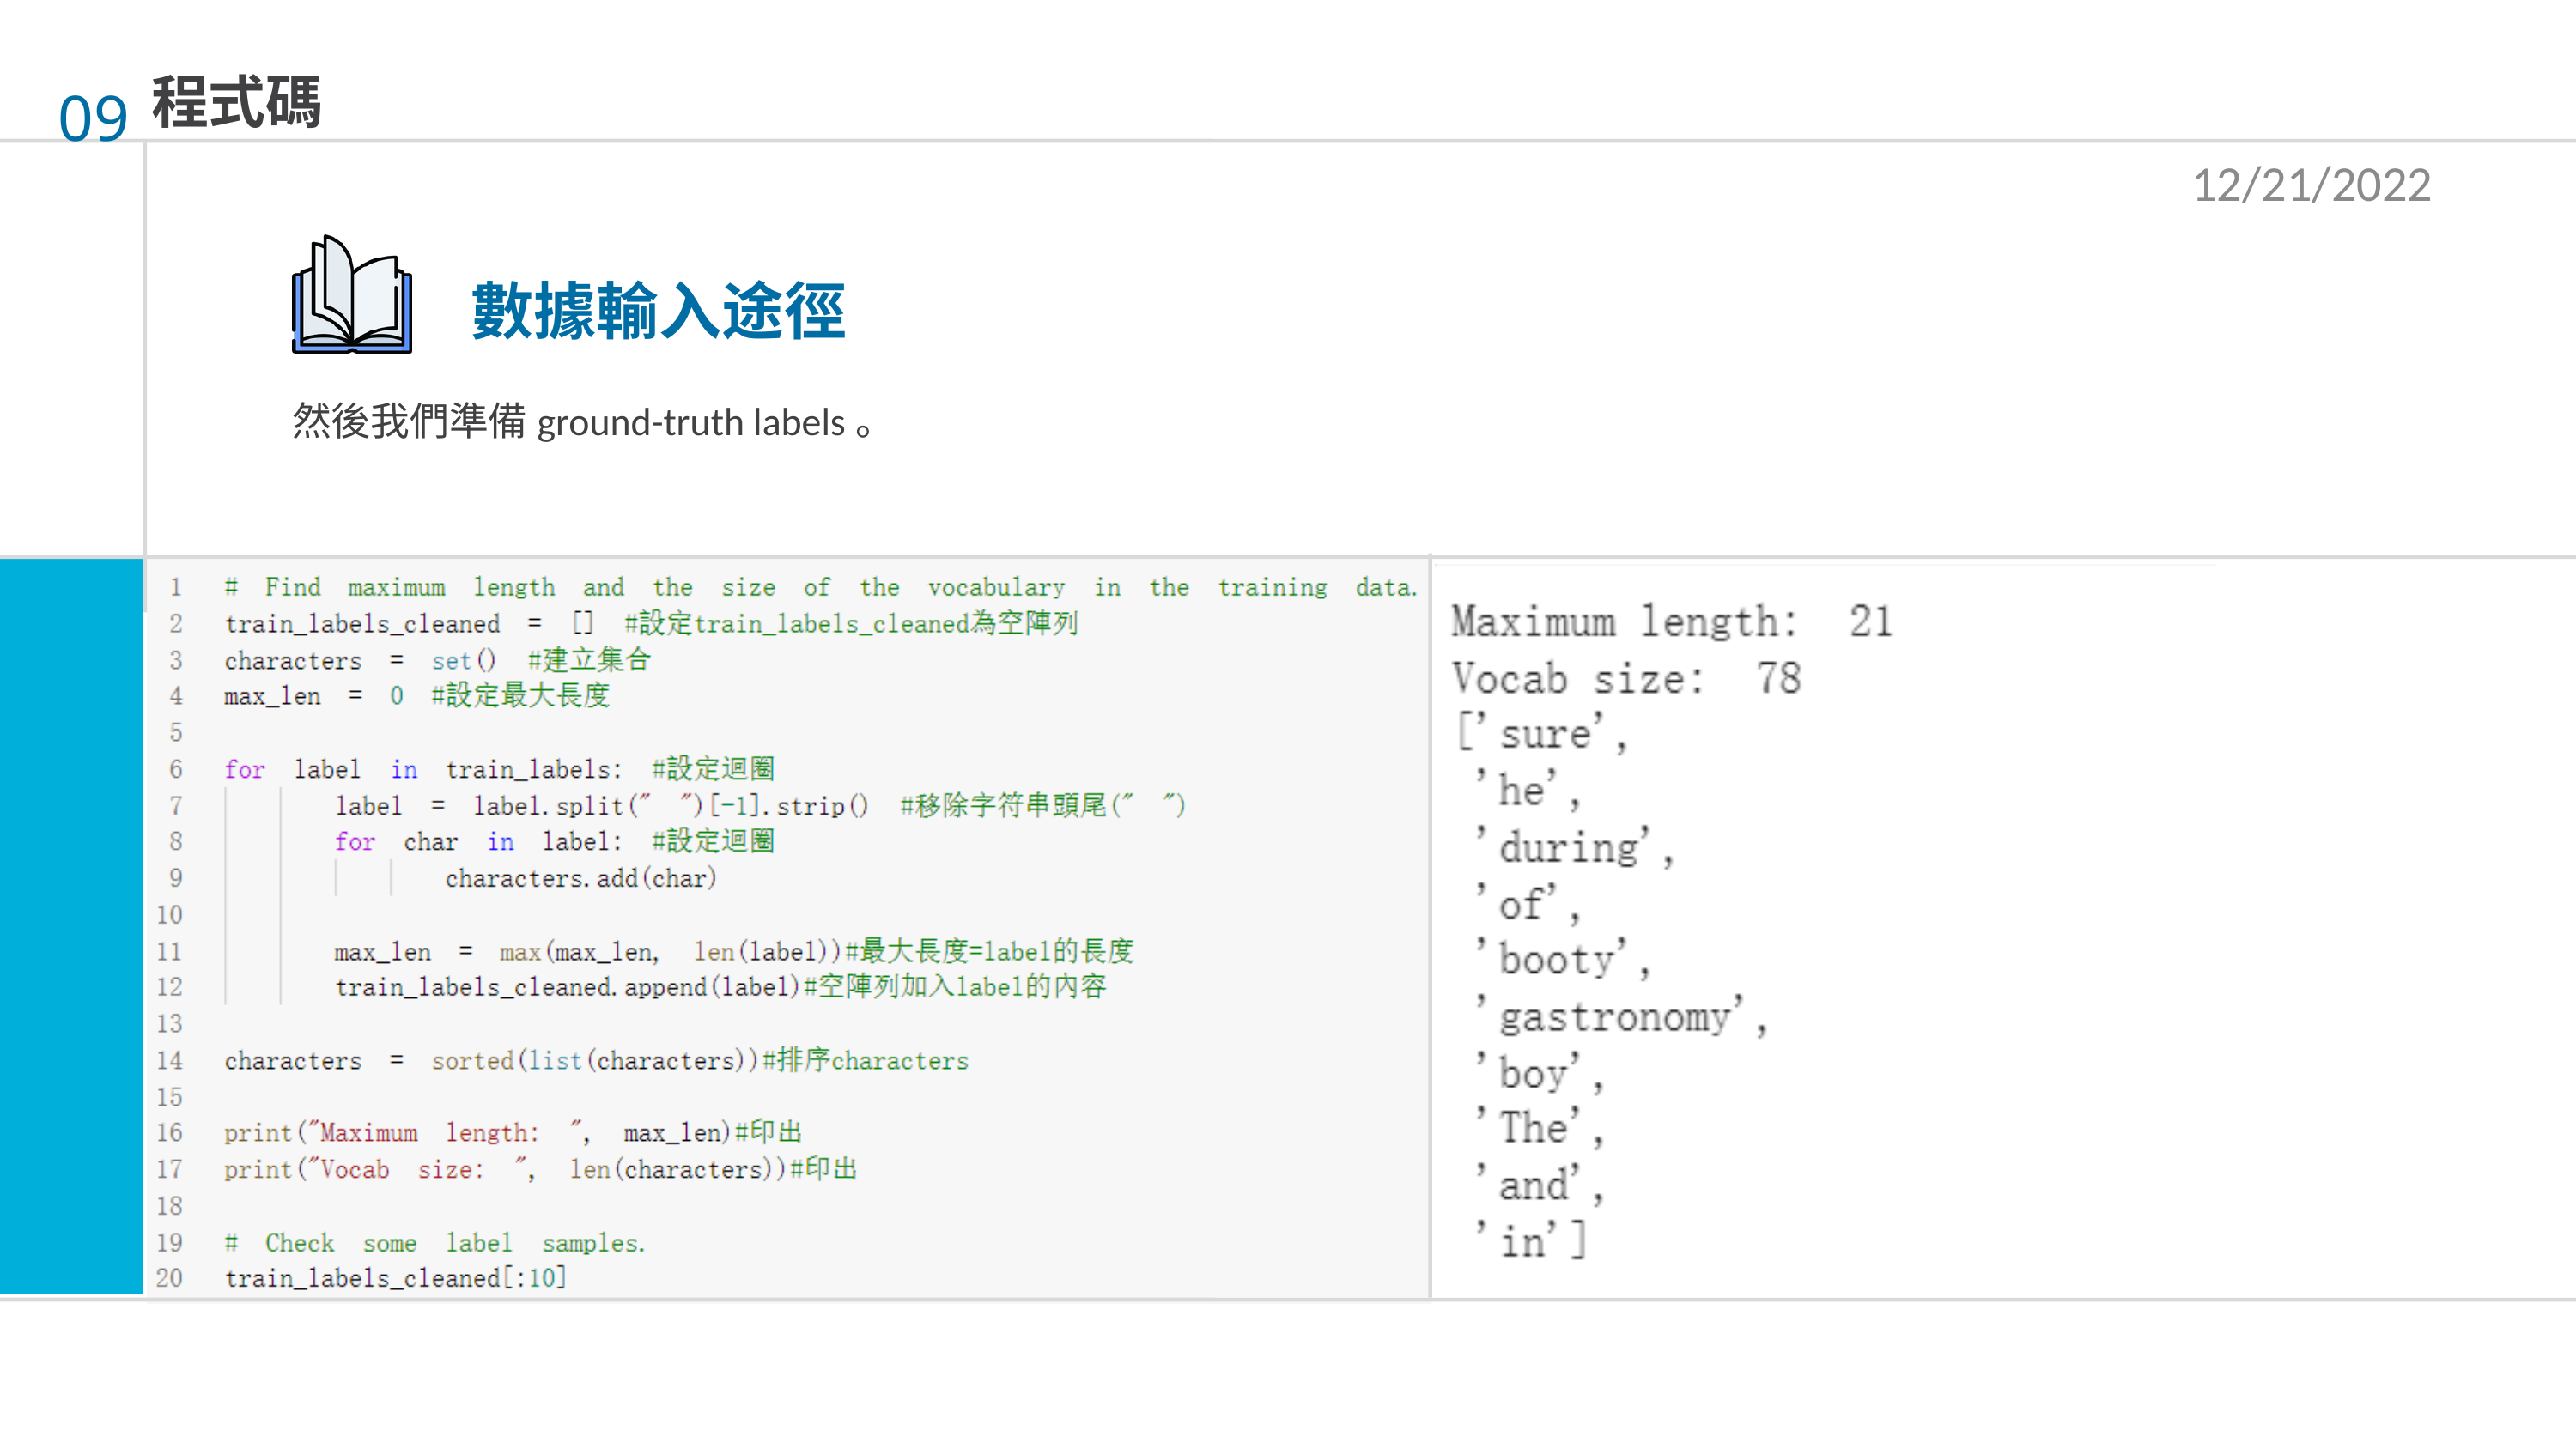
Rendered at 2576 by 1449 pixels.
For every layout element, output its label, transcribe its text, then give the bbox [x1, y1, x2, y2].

text_box 數據輸入途徑 [471, 278, 866, 348]
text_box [0, 556, 143, 1294]
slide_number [2178, 155, 2480, 208]
picture [291, 233, 412, 355]
text_box 然後我們準備ground-truth labels。 [292, 388, 1291, 444]
picture [146, 555, 1433, 1304]
text_box 程式碼 [151, 71, 434, 136]
text_box 09 [58, 28, 228, 155]
picture [1434, 564, 2216, 1297]
